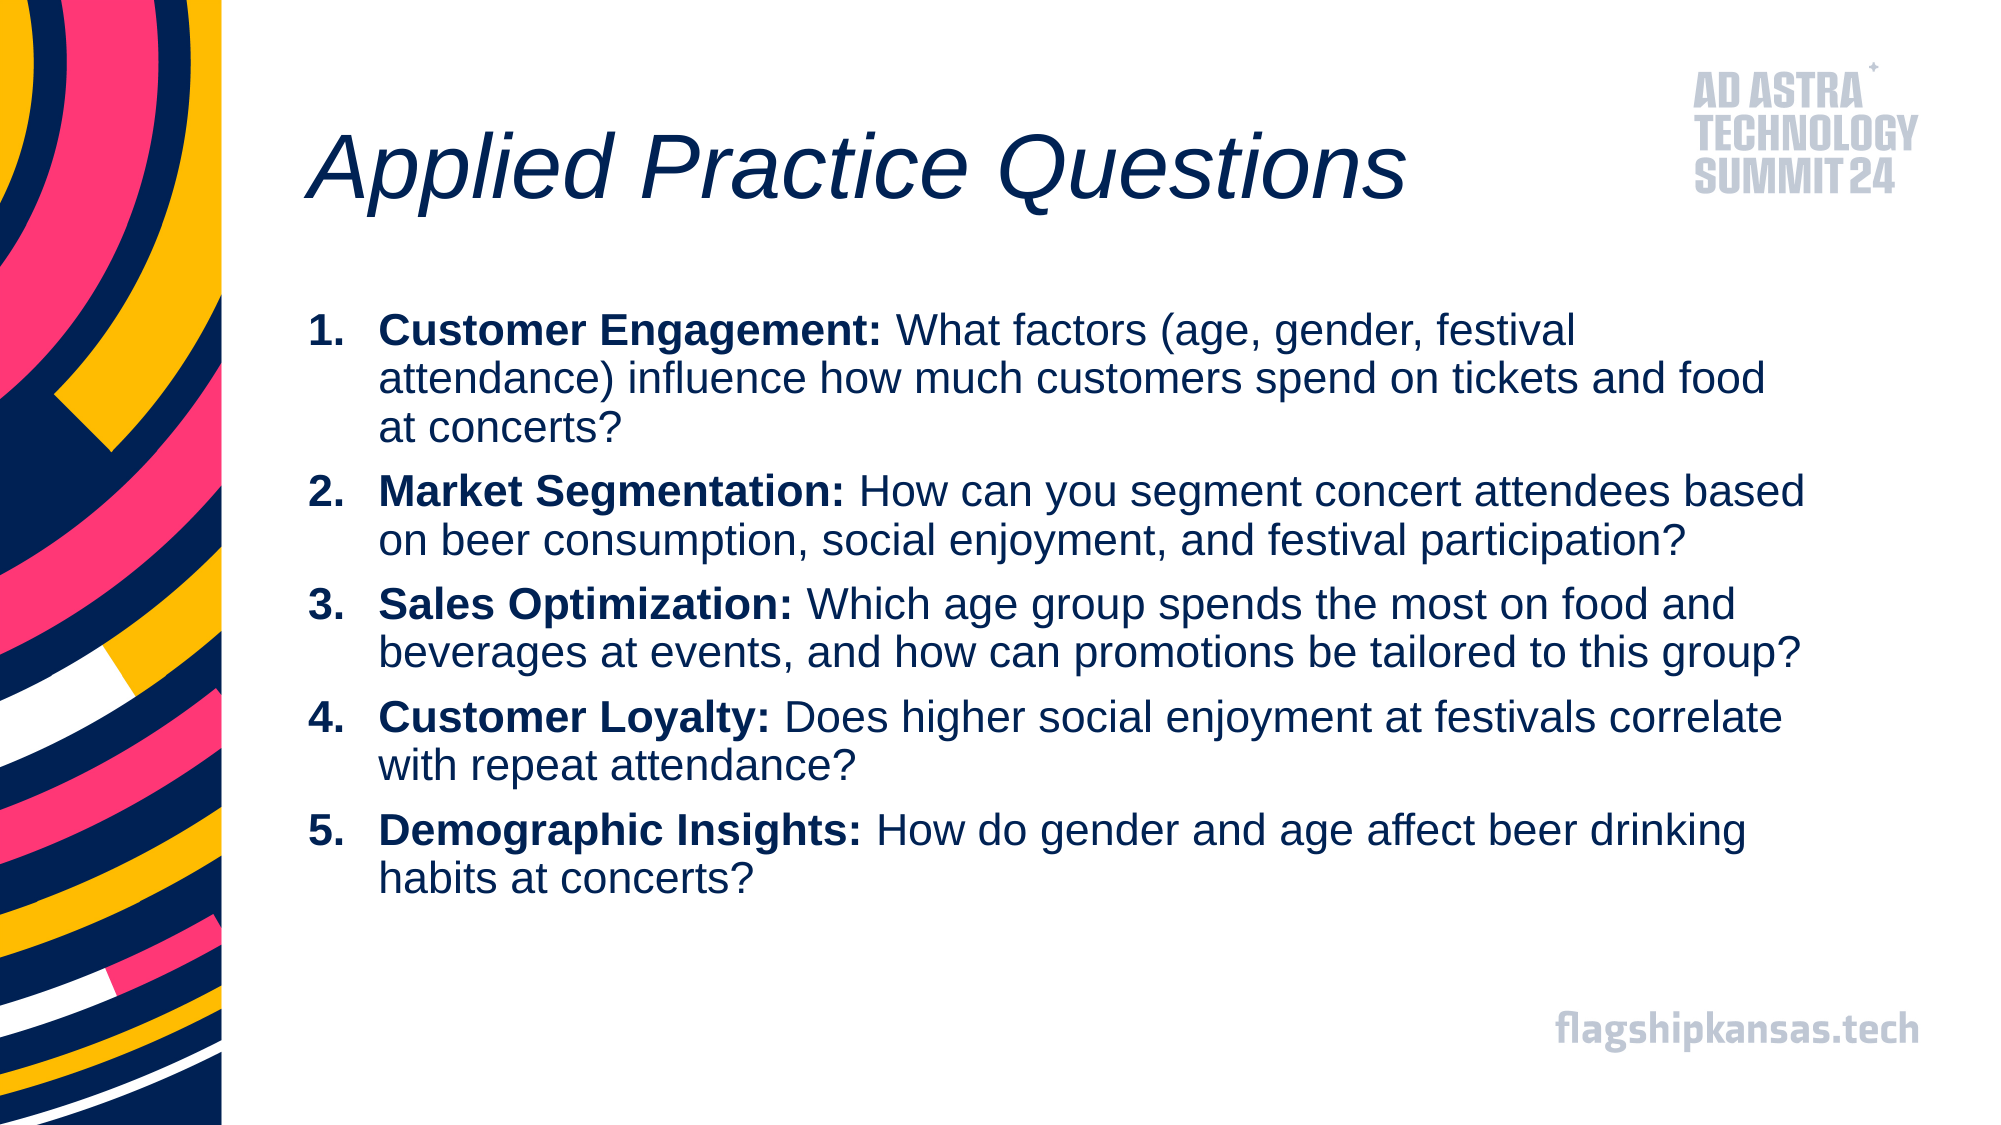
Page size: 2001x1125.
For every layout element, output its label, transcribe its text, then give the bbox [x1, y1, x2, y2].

title Applied Practice Questions [293, 59, 1863, 278]
picture [0, 0, 1996, 1125]
list Customer Engagement: What factors (age, gender, festival attendance) influence how much customers spend on tickets and food at concerts? Market Segmentation: How can you segment concert attendees based on beer consumption, social enjoyment, and festival participation? Sales Optimization: Which age group spends the most on food and beverages at events, and how can promotions be tailored to this group? Customer Loyalty: Does higher social enjoyment at festivals correlate with repeat attendance? Demographic Insights: How do gender and age affect beer drinking habits at concerts? [293, 299, 1826, 1014]
